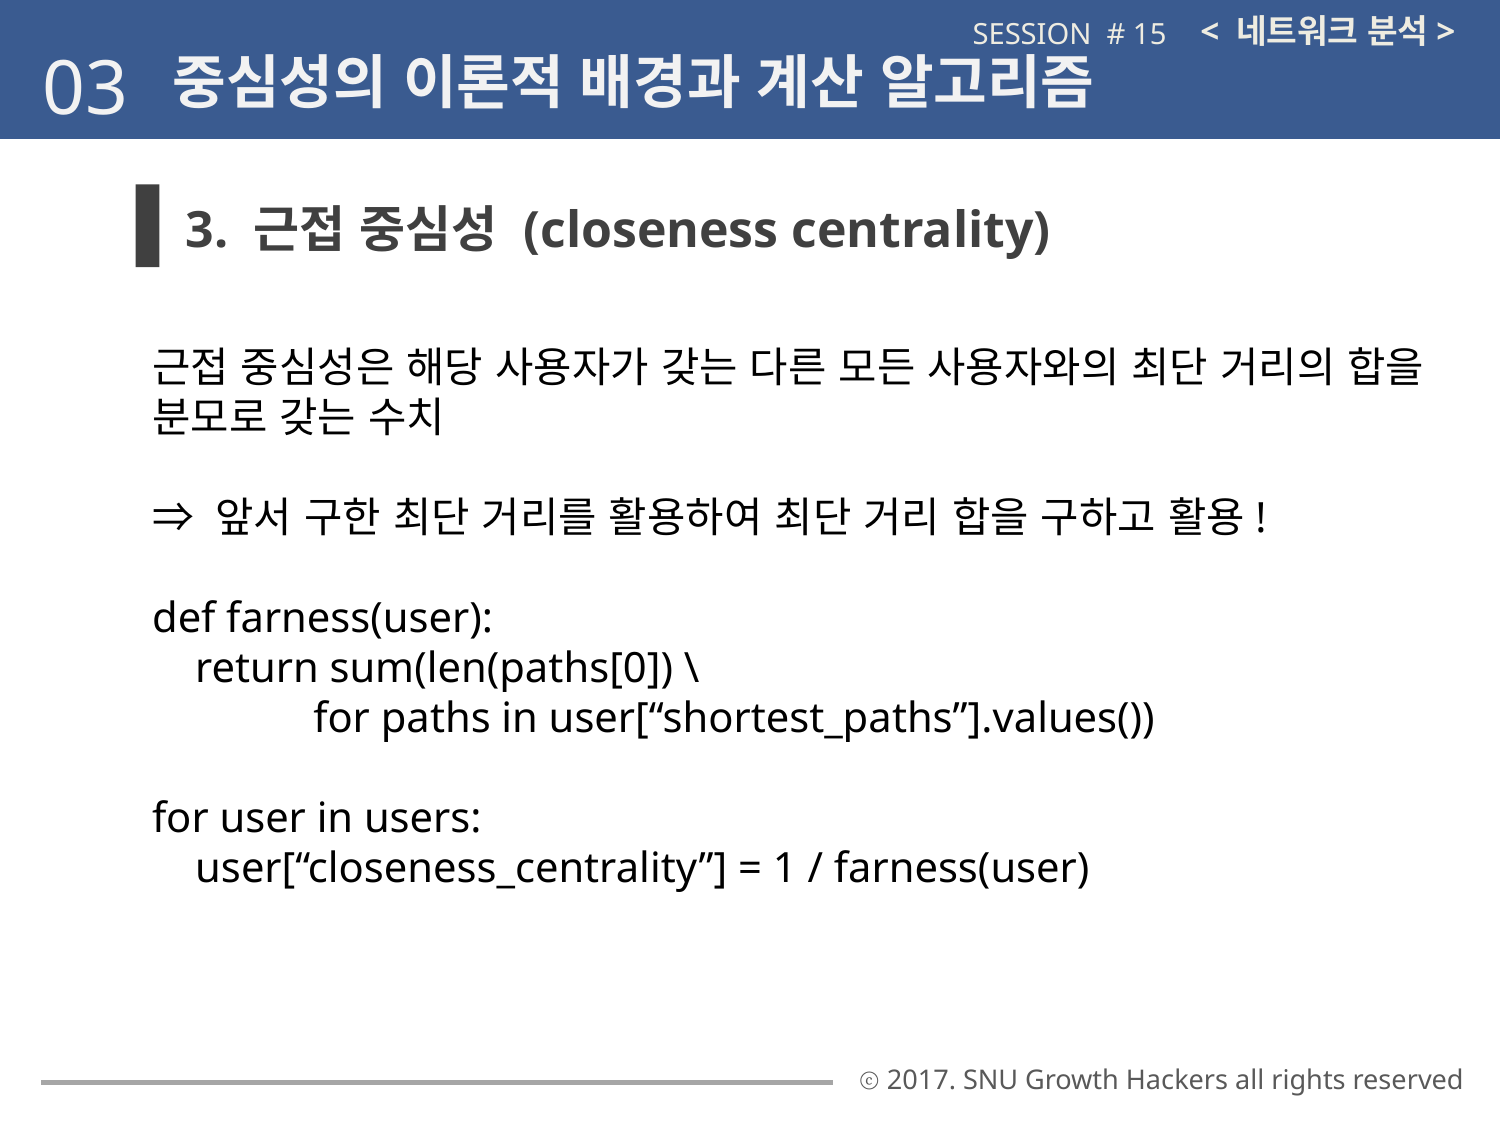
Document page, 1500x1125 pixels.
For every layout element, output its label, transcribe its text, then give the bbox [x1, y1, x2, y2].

text_box [0, 0, 1500, 139]
text_box 03 [27, 32, 144, 138]
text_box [938, 2, 1469, 59]
text_box ⓒ 2017. SNU Growth Hackers all rights reserved [844, 1055, 1495, 1103]
text_box 중심성의 이론적 배경과 계산 알고리즘 [158, 37, 1300, 123]
text_box 3. 근접 중심성 (closeness centrality) [171, 189, 1388, 265]
text_box 근접 중심성은 해당 사용자가 갖는 다른 모든 사용자와의 최단 거리의 합을 분모로 갖는 수치 ⇒ 앞서 구한 최단 거리를 활용하여 최단 거리 합을 구하고 활용! def farness(user): return sum(len(paths[0]) \ for paths in user[“shortest_paths”].values()) for user in users: user[“closeness_centrality”] = 1 / farness(user) [137, 325, 1469, 1035]
text_box [134, 182, 161, 269]
